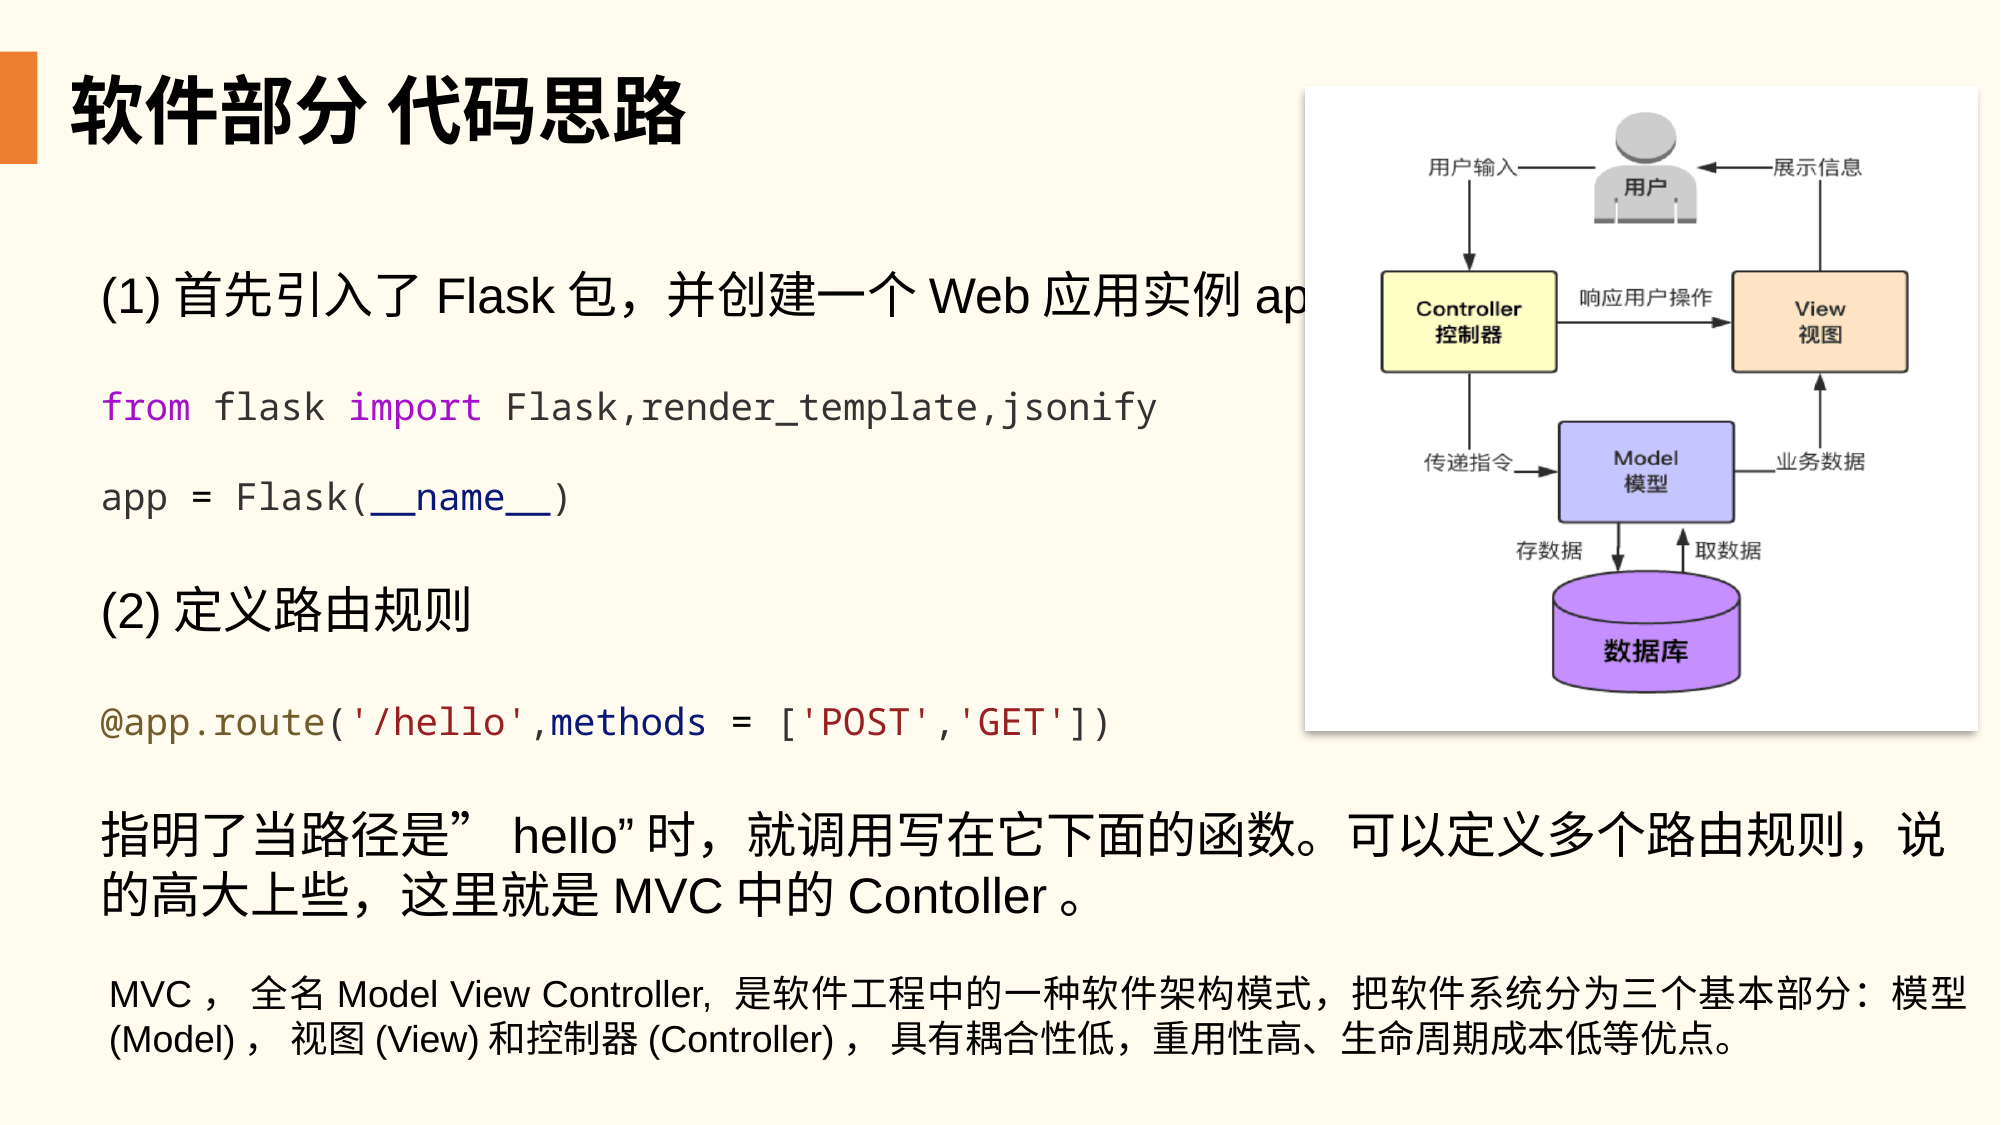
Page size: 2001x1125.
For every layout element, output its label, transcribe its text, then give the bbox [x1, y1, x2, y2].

text_box MVC， 全名Model View Controller, 是软件工程中的一种软件架构模式，把软件系统分为三个基本部分：模型(Model)， 视图(View)和控制器(Controller)， 具有耦合性低，重用性高、生命周期成本低等优点。 [94, 962, 1992, 1068]
text_box (1)首先引入了Flask包，并创建一个Web应用实例app from flask import Flask,render_template,jsonify app = Flask(__name__) (2)定义路由规则 @app.route('/hello',methods = ['POST','GET']) 指明了当路径是”hello”时，就调用写在它下面的函数。可以定义多个路由规则，说的高大上些，这里就是MVC中的Contoller。 [85, 255, 2000, 931]
text_box 软件部分 代码思路 [55, 55, 702, 161]
text_box [0, 51, 38, 164]
picture [1305, 86, 1978, 731]
